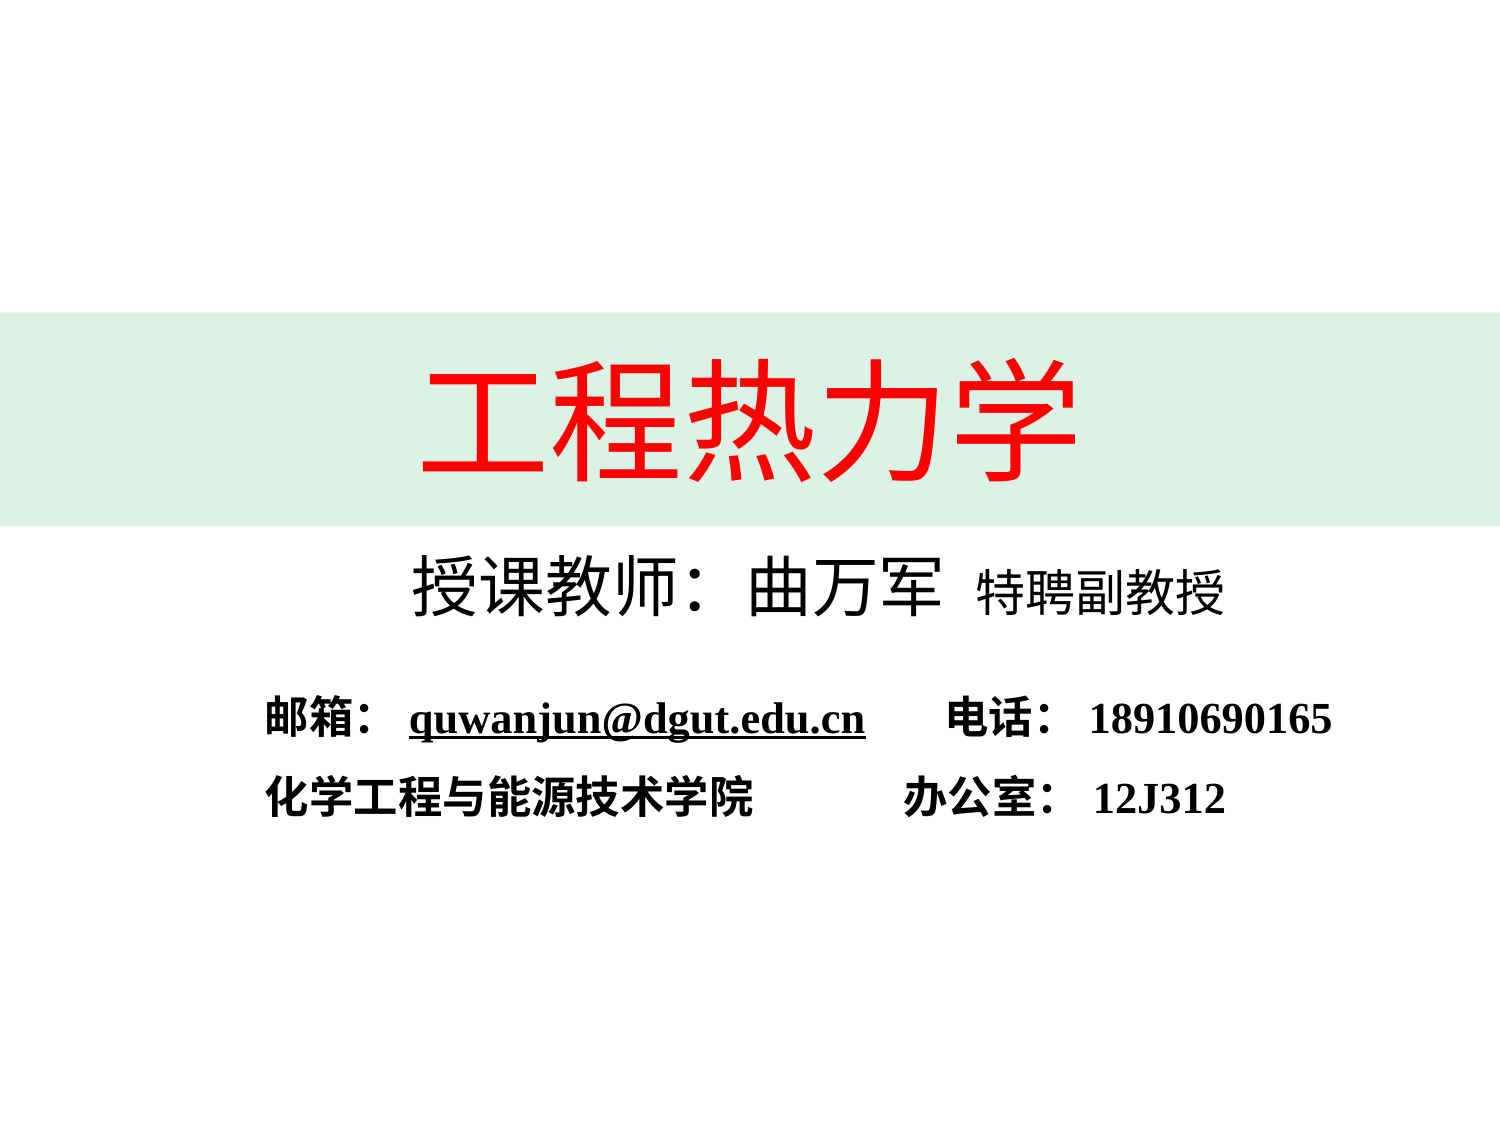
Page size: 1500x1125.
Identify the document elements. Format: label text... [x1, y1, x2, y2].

text_box 邮箱：quwanjun@dgut.edu.cn 电话：18910690165 化学工程与能源技术学院 办公室：12J312 [249, 655, 1350, 831]
text_box 工程热力学 [112, 330, 1388, 506]
text_box 授课教师：曲万军 特聘副教授 [387, 537, 1250, 633]
text_box [0, 311, 1500, 527]
